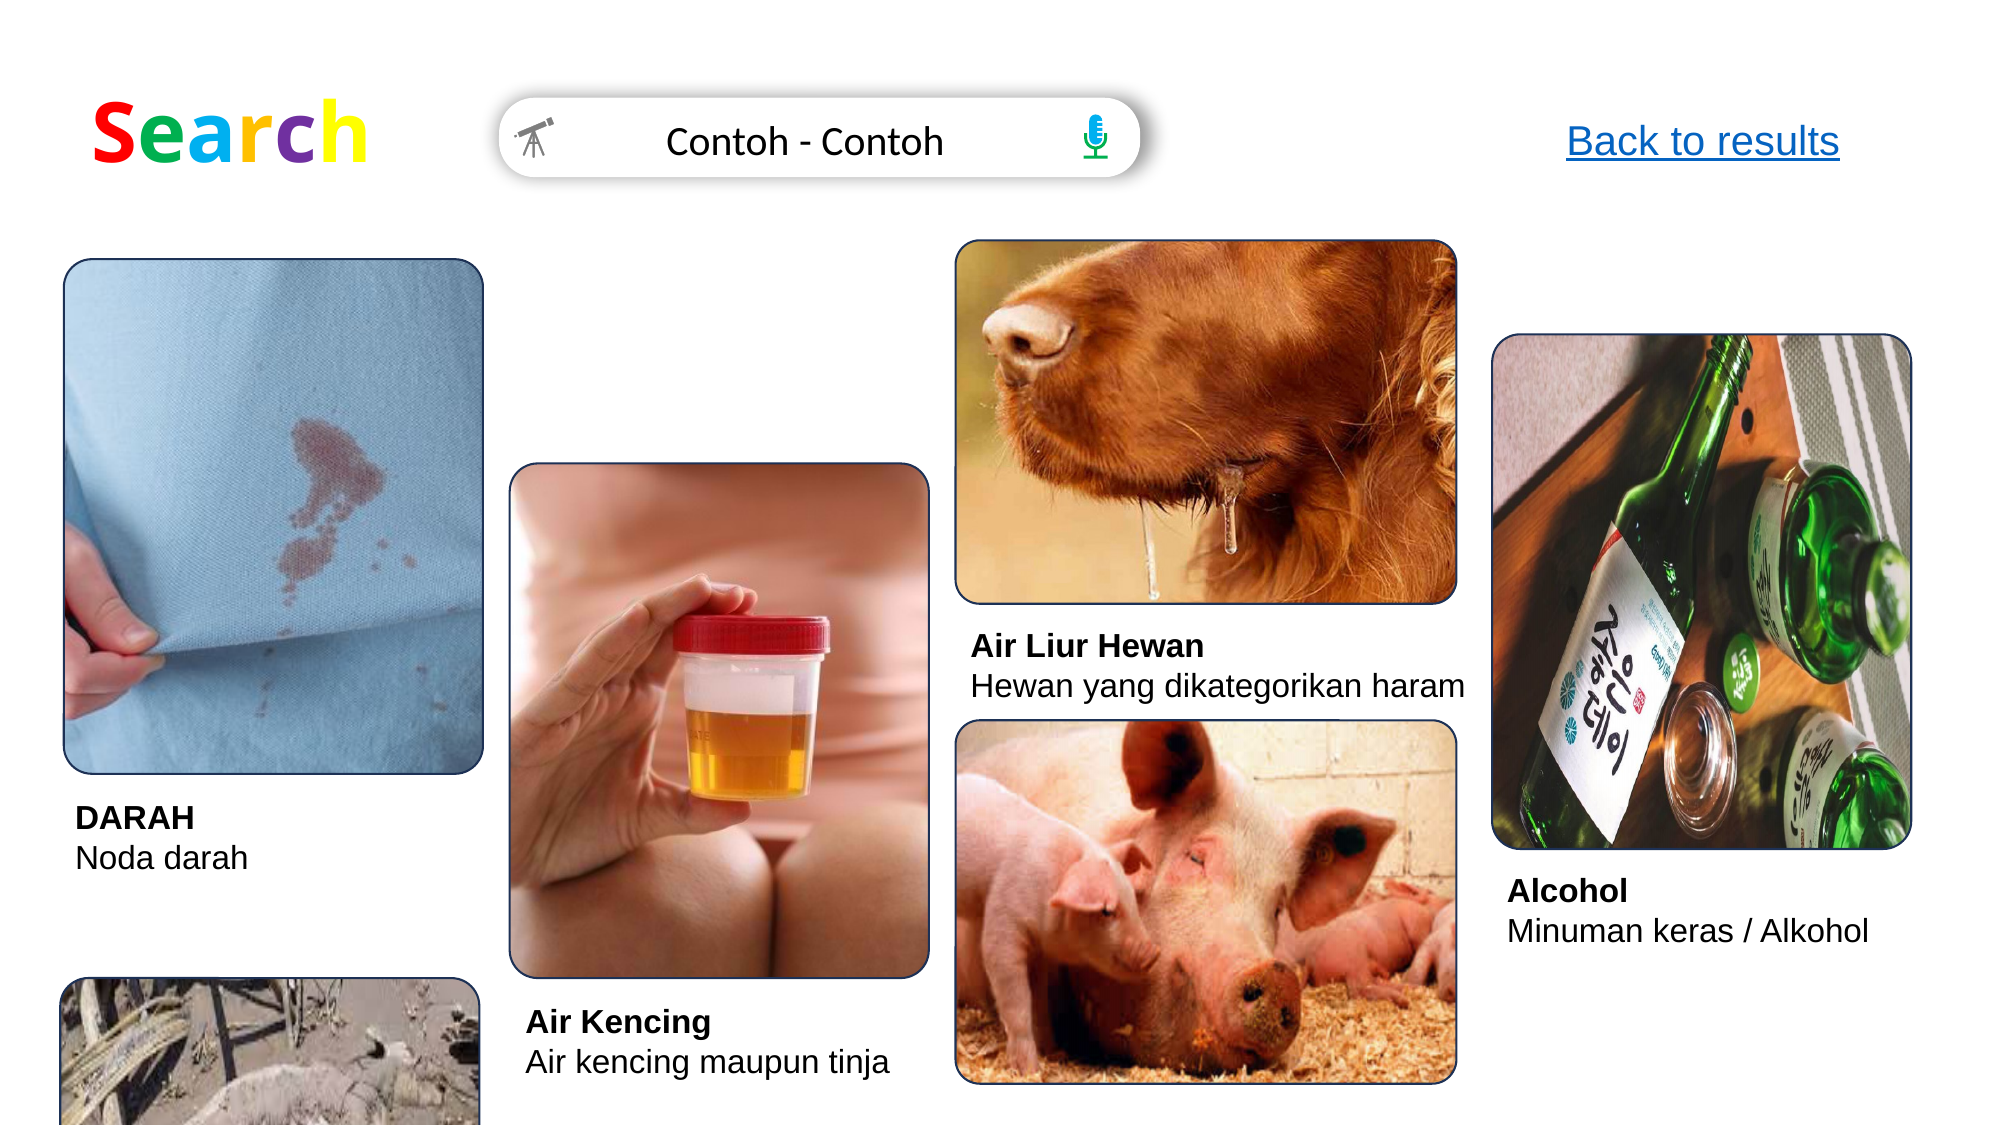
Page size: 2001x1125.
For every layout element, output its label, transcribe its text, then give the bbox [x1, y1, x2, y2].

text_box [59, 976, 481, 1125]
text_box Air Kencing Air kencing maupun tinja [510, 992, 1001, 1088]
text_box DARAH Noda darah [60, 788, 551, 884]
text_box Alcohol Minuman keras / Alkohol [1492, 862, 1982, 957]
text_box Search [76, 71, 535, 187]
text_box [1491, 333, 1913, 851]
text_box Back to results [1541, 106, 1866, 172]
text_box Air Liur Hewan Hewan yang dikategorikan haram [955, 616, 1493, 712]
text_box [954, 719, 1458, 1085]
text_box [62, 258, 484, 775]
text_box [508, 462, 930, 980]
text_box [498, 97, 1141, 178]
text_box [954, 239, 1458, 605]
